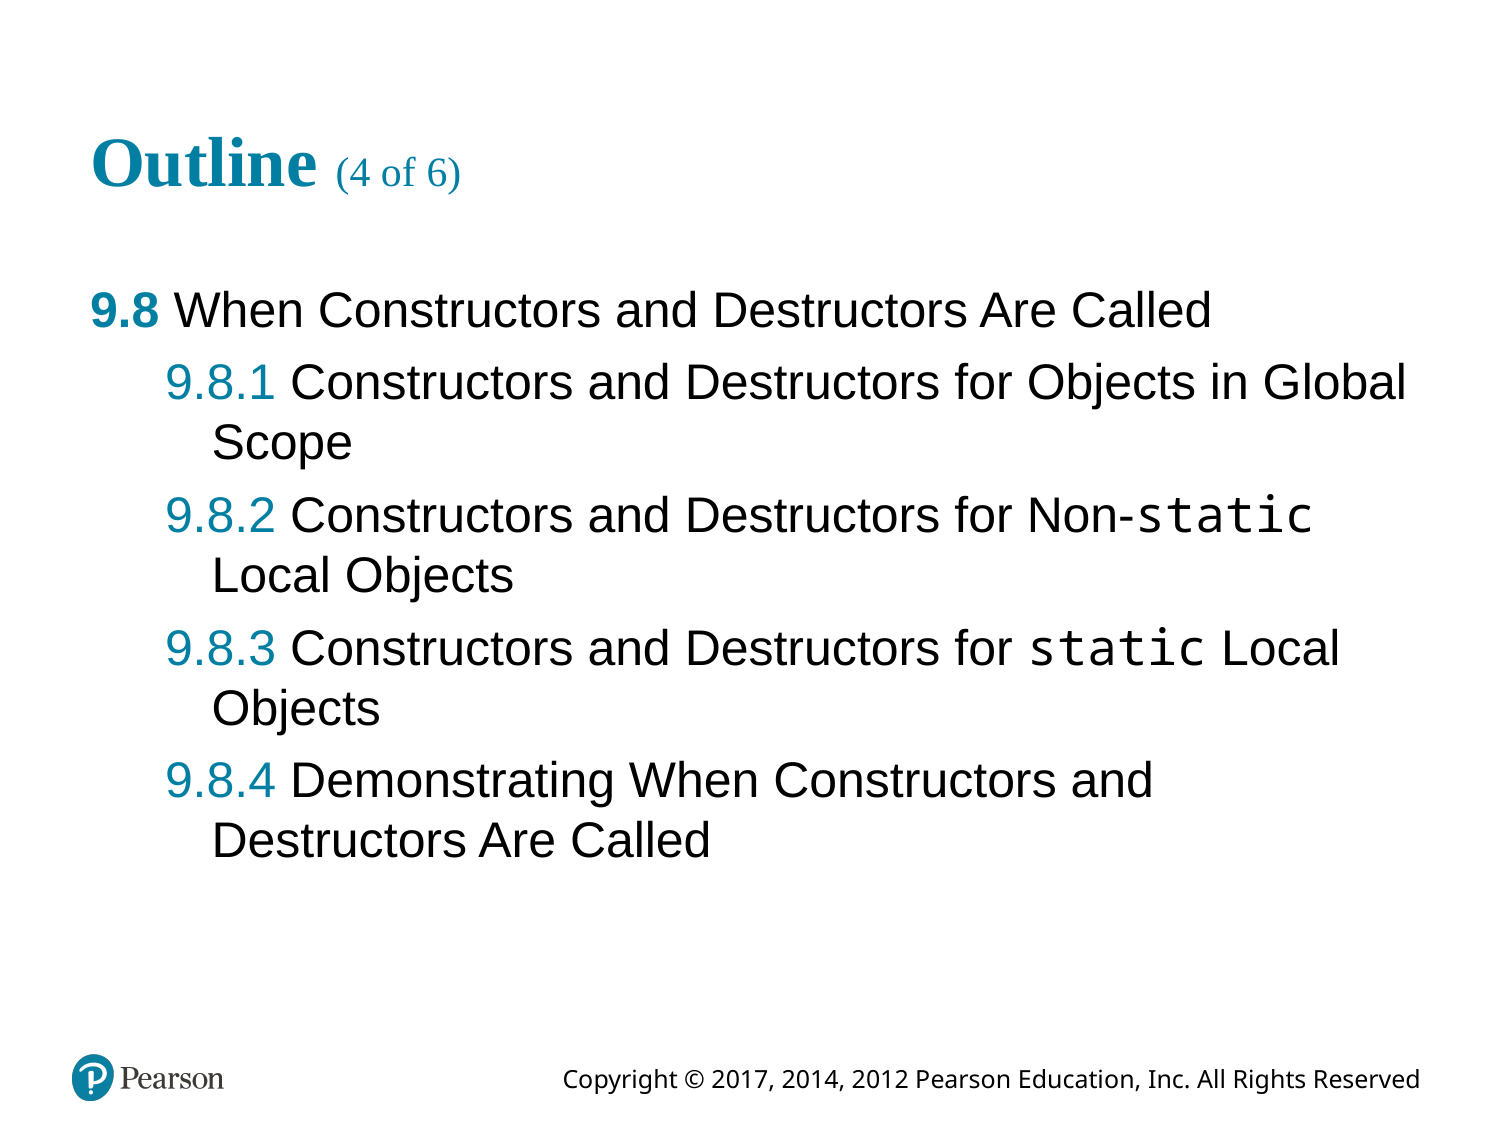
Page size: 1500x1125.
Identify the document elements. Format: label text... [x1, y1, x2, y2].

list 9.8 When Constructors and Destructors Are Called 9.8.1 Constructors and Destructors for Objects in Global Scope 9.8.2 Constructors and Destructors for Non-static Local Objects 9.8.3 Constructors and Destructors for static Local Objects 9.8.4 Demonstrating When Constructors and Destructors Are Called [75, 262, 1425, 1005]
title Outline (4 of 6) [75, 35, 1425, 216]
picture [72, 1087, 83, 1101]
picture [80, 1063, 106, 1088]
picture [72, 1054, 88, 1070]
picture [98, 1054, 224, 1101]
